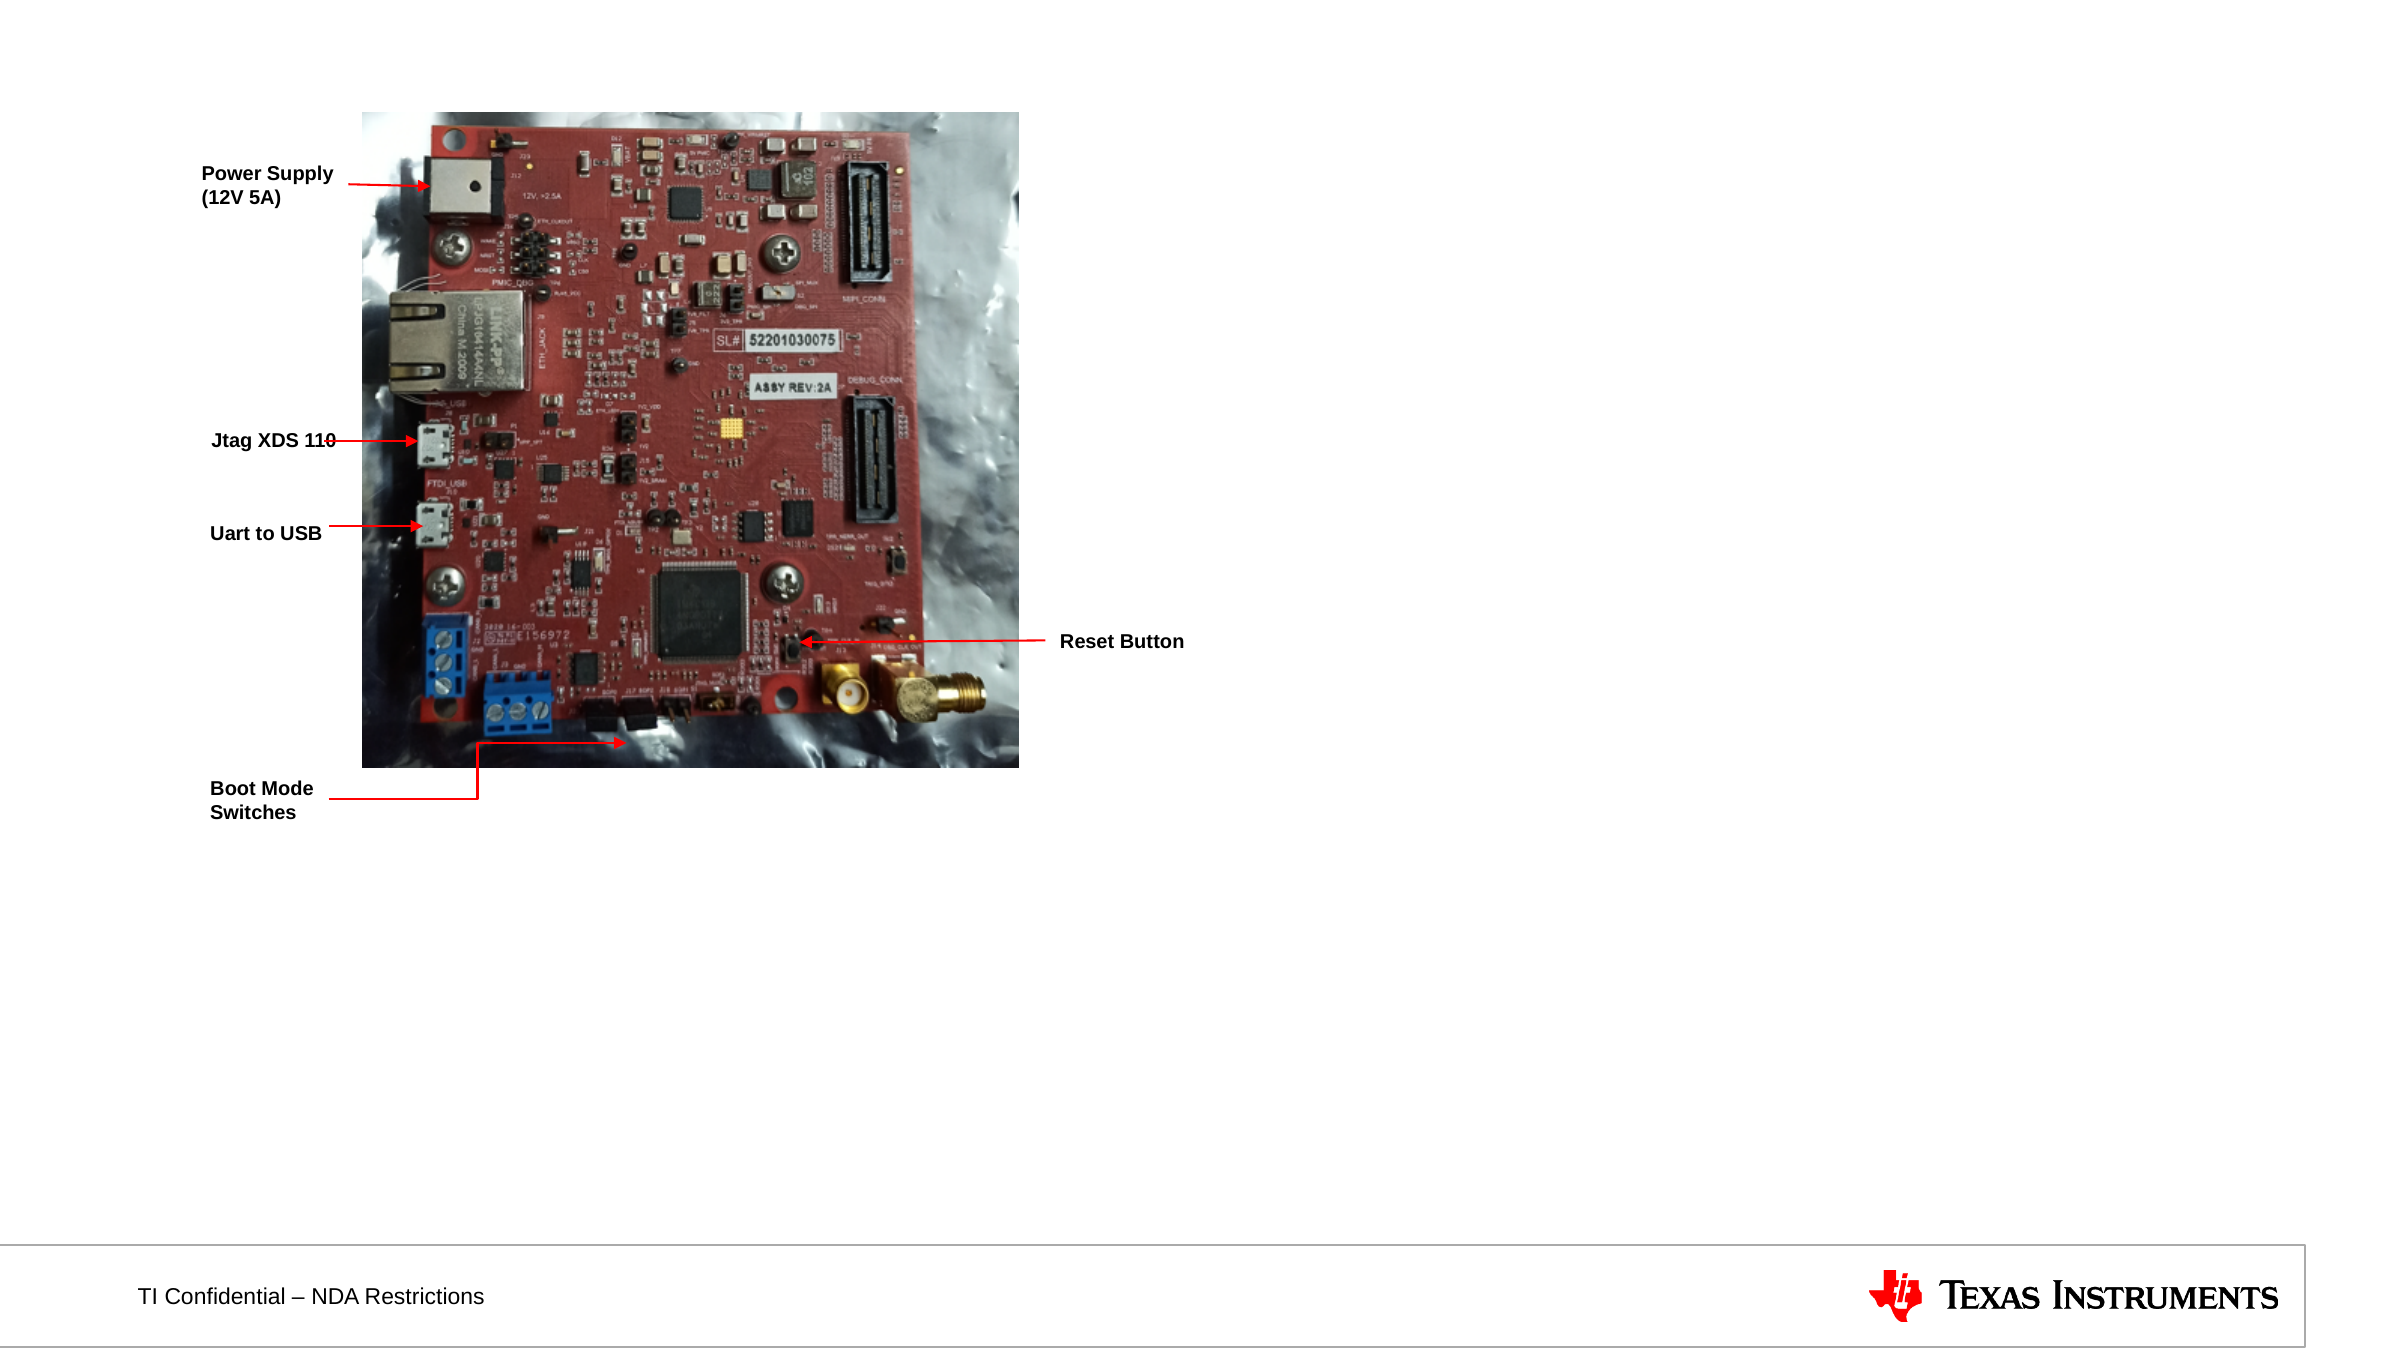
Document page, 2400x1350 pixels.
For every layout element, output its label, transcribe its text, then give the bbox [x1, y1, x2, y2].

text_box Reset Button [1045, 621, 1200, 660]
picture [362, 112, 1019, 769]
text_box Uart to USB [195, 512, 338, 552]
text_box Power Supply (12V 5A) [186, 152, 349, 216]
picture [1869, 1270, 2278, 1322]
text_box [329, 742, 627, 801]
text_box Boot Mode Switches [195, 768, 329, 831]
text_box Jtag XDS 110 [196, 420, 352, 459]
